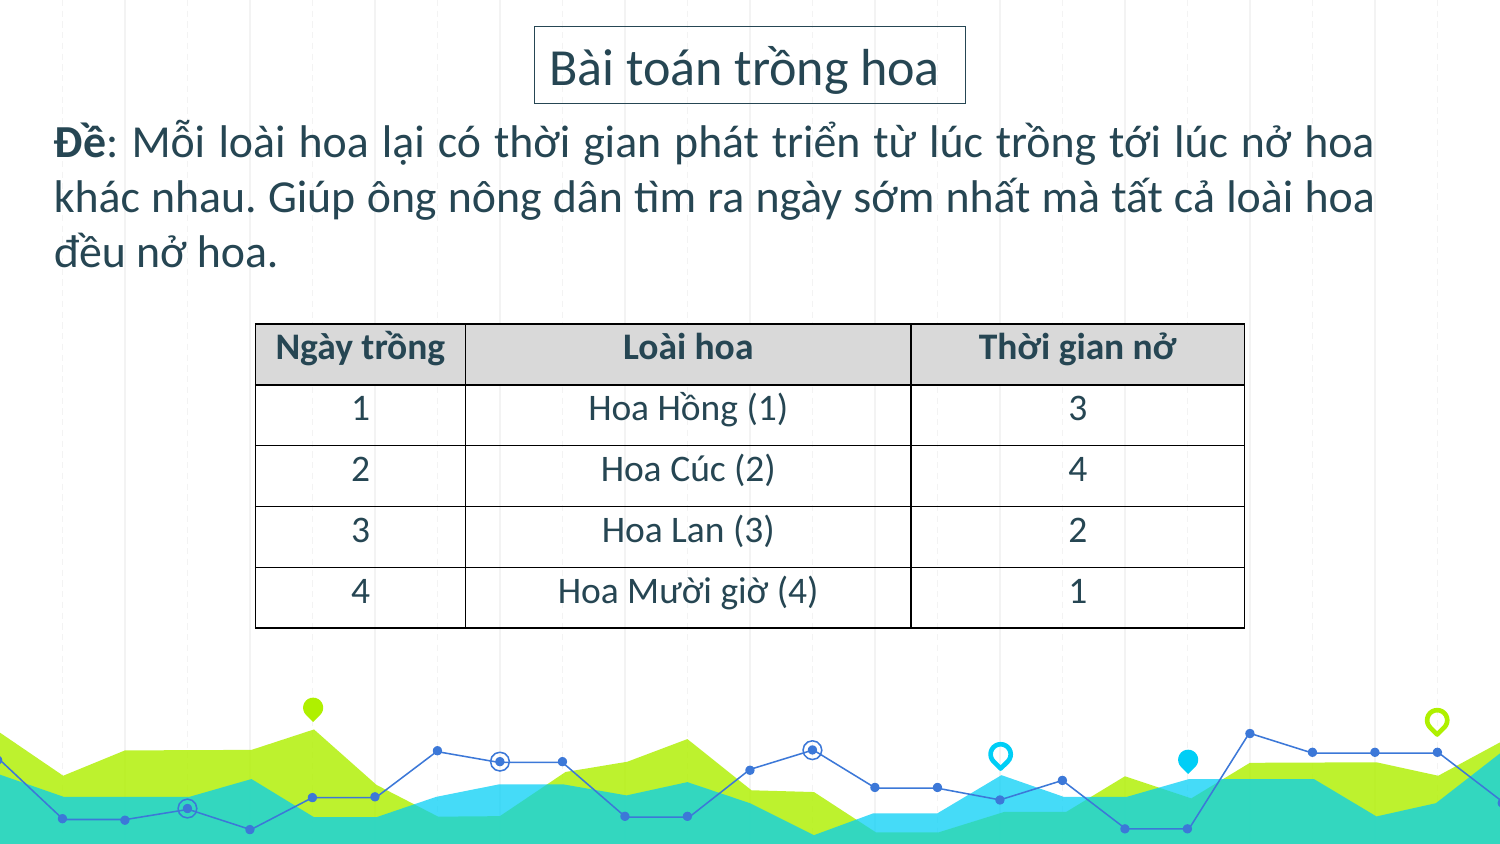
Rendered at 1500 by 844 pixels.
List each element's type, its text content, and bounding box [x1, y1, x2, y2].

table_header Thời gian nở [912, 325, 1244, 384]
table_cell Hoa Cúc (2) [466, 446, 910, 506]
table_cell 1 [256, 386, 465, 445]
table_cell 3 [256, 507, 465, 567]
table_cell 1 [912, 568, 1244, 627]
text_box Đề: Mỗi loài hoa lại có thời gian phát triển từ lúc trồng tới lúc nở hoa khác nhau. Giúp ông nông dân tìm ra ngày sớm nhất mà tất cả loài hoa đều nở hoa. [39, 104, 1391, 285]
table_cell 3 [912, 386, 1244, 445]
table_cell Hoa Mười giờ (4) [466, 568, 910, 627]
table_cell 4 [912, 446, 1244, 506]
table_cell 4 [256, 568, 465, 627]
table_cell 2 [256, 446, 465, 506]
table_header Ngày trồng [256, 325, 465, 384]
table_header Loài hoa [466, 325, 910, 384]
table_cell Hoa Hồng (1) [466, 386, 910, 445]
table_cell Hoa Lan (3) [466, 507, 910, 567]
text_box Bài toán trồng hoa [534, 26, 966, 104]
table_cell 2 [912, 507, 1244, 567]
